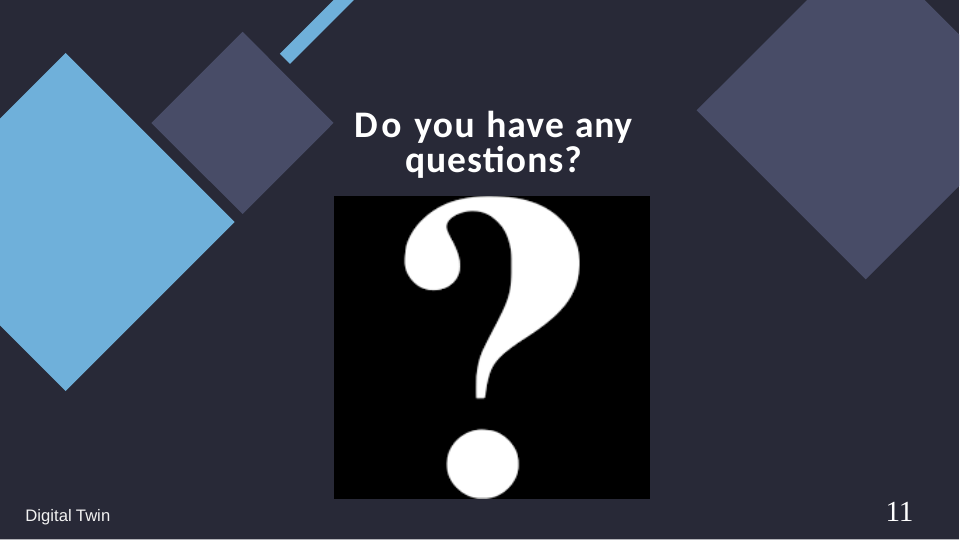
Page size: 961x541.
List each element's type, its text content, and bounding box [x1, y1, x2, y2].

slide_number 11 [692, 492, 914, 538]
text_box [0, 0, 355, 392]
text_box [696, 0, 960, 280]
picture [334, 196, 650, 499]
text_box Digital Twin [25, 504, 333, 525]
text_box Do you have any questions? [359, 102, 656, 188]
